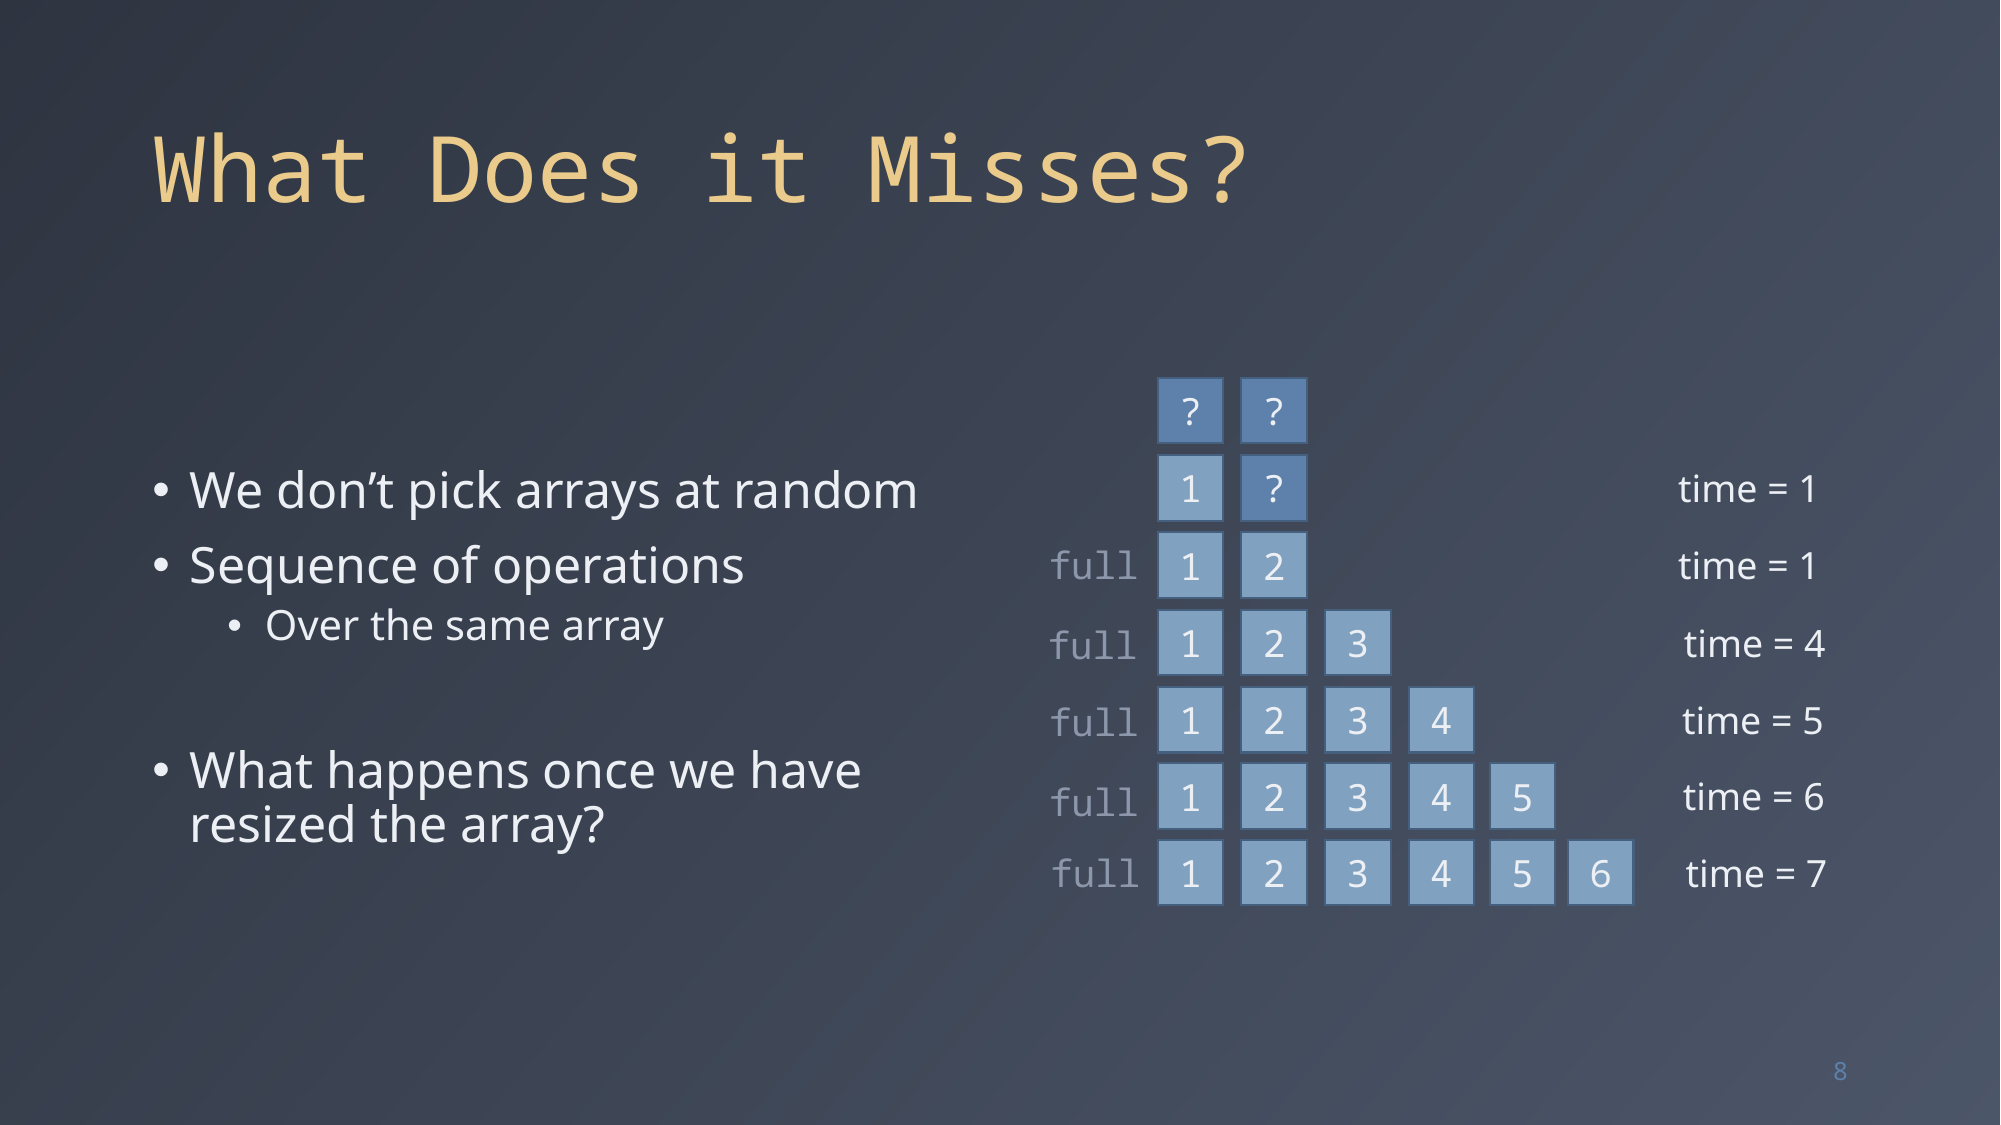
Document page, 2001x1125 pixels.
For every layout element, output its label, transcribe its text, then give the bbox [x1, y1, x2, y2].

text_box 4 [1408, 762, 1475, 830]
text_box 1 [1157, 609, 1224, 676]
text_box 5 [1489, 839, 1556, 906]
text_box ? [1240, 454, 1308, 522]
text_box 3 [1324, 686, 1392, 754]
text_box time = 1 [1663, 457, 1836, 518]
text_box time = 5 [1667, 689, 1840, 750]
text_box full [1033, 771, 1154, 832]
text_box 2 [1240, 531, 1308, 599]
text_box time = 4 [1669, 612, 1841, 672]
text_box full [1033, 534, 1154, 595]
text_box 4 [1408, 686, 1475, 754]
text_box 3 [1324, 609, 1392, 676]
text_box time = 6 [1668, 765, 1840, 826]
text_box 2 [1240, 839, 1308, 906]
text_box time = 1 [1663, 534, 1836, 595]
text_box 2 [1240, 686, 1308, 754]
list We don’t pick arrays at random Sequence of operations Over the same array What happens once we have resized the array? [137, 299, 988, 1014]
text_box full [1032, 614, 1153, 675]
text_box 1 [1157, 454, 1224, 522]
text_box 2 [1240, 609, 1308, 676]
text_box 1 [1157, 531, 1224, 599]
text_box ? [1240, 377, 1308, 444]
title What Does it Misses? [137, 26, 1863, 230]
text_box ? [1157, 377, 1224, 444]
slide_number 8 [1738, 1042, 1863, 1103]
text_box 3 [1324, 839, 1392, 906]
text_box 5 [1489, 762, 1556, 830]
text_box 6 [1567, 839, 1635, 906]
text_box 4 [1408, 839, 1475, 906]
text_box 1 [1157, 839, 1224, 906]
text_box 1 [1157, 762, 1224, 830]
text_box 2 [1240, 762, 1308, 830]
text_box full [1035, 842, 1156, 903]
text_box full [1034, 691, 1154, 752]
text_box time = 7 [1670, 842, 1843, 903]
text_box 3 [1324, 762, 1392, 830]
text_box 1 [1157, 686, 1224, 754]
